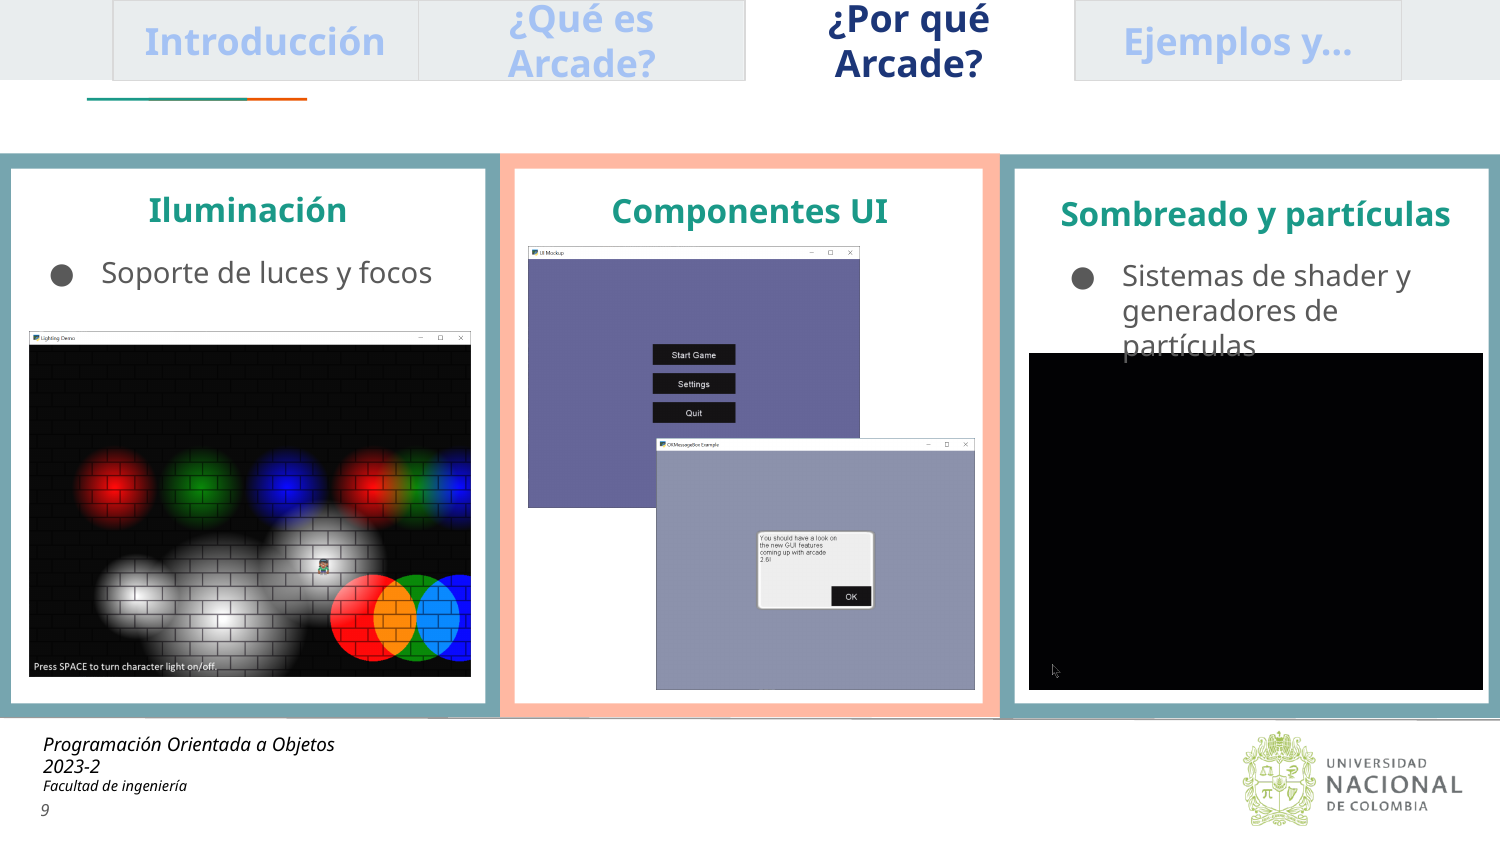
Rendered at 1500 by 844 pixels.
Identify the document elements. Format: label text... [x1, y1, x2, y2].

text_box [499, 153, 998, 718]
slide_number ‹#› [25, 779, 116, 844]
text_box Introducción [113, 0, 418, 81]
text_box Ejemplos y… [1074, 0, 1402, 81]
text_box ¿Por qué Arcade? [746, 0, 1074, 81]
text_box ¿Qué es Arcade? [418, 0, 746, 81]
text_box [0, 153, 497, 717]
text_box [999, 154, 1500, 719]
picture [1239, 727, 1466, 829]
picture [29, 331, 471, 677]
list Iluminación Soporte de luces y focos [11, 168, 486, 704]
